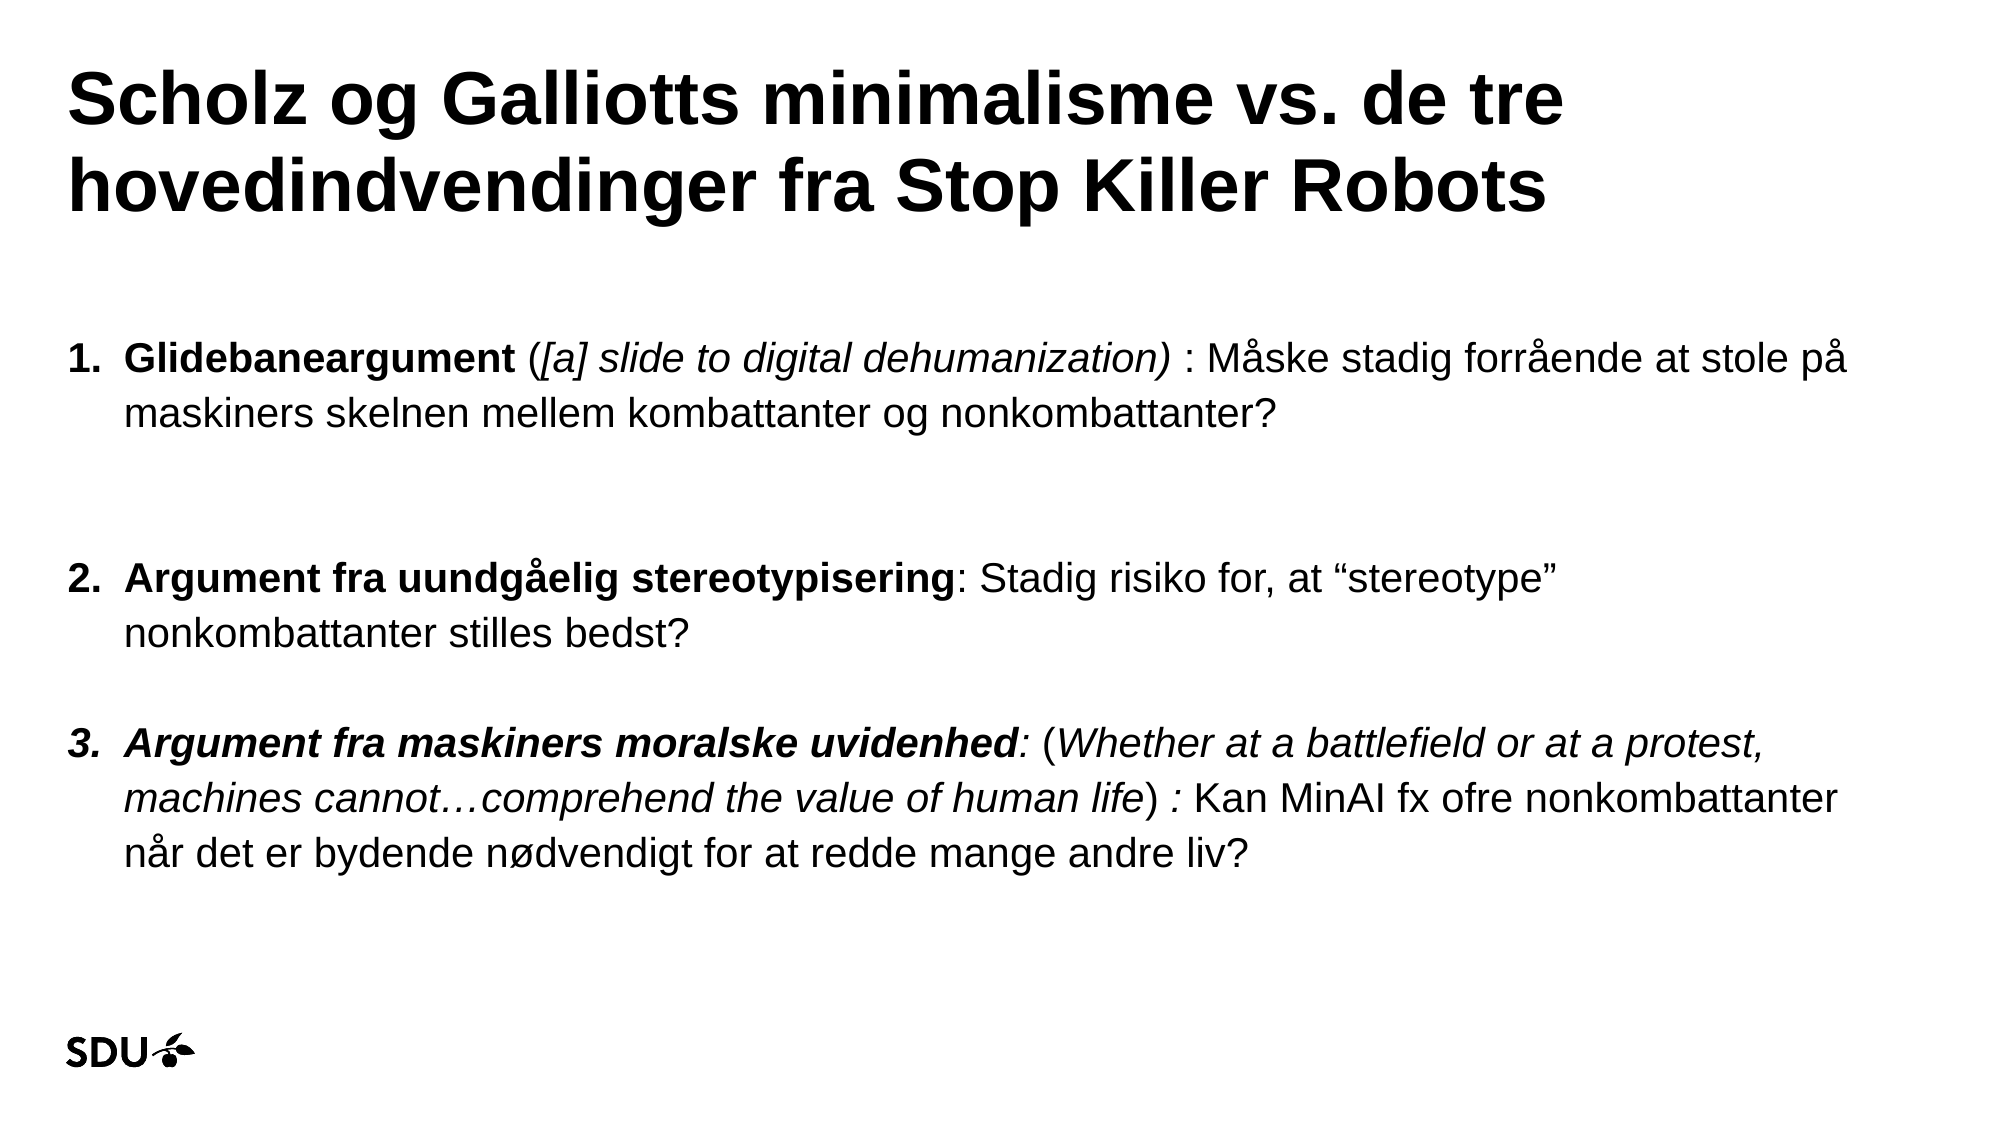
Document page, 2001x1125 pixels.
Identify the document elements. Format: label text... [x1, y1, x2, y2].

title Scholz og Galliotts minimalisme vs. de tre hovedindvendinger fra Stop Killer Robots [67, 54, 1866, 165]
list Glidebaneargument ([a] slide to digital dehumanization) : Måske stadig forrående at stole på maskiners skelnen mellem kombattanter og nonkombattanter? Argument fra uundgåelig stereotypisering: Stadig risiko for, at “stereotype” nonkombattanter stilles bedst? Argument fra maskiners moralske uvidenhed: (Whether at a battlefield or at a protest, machines cannot…comprehend the value of human life) : Kan MinAI fx ofre nonkombattanter når det er bydende nødvendigt for at redde mange andre liv? [67, 326, 1866, 961]
